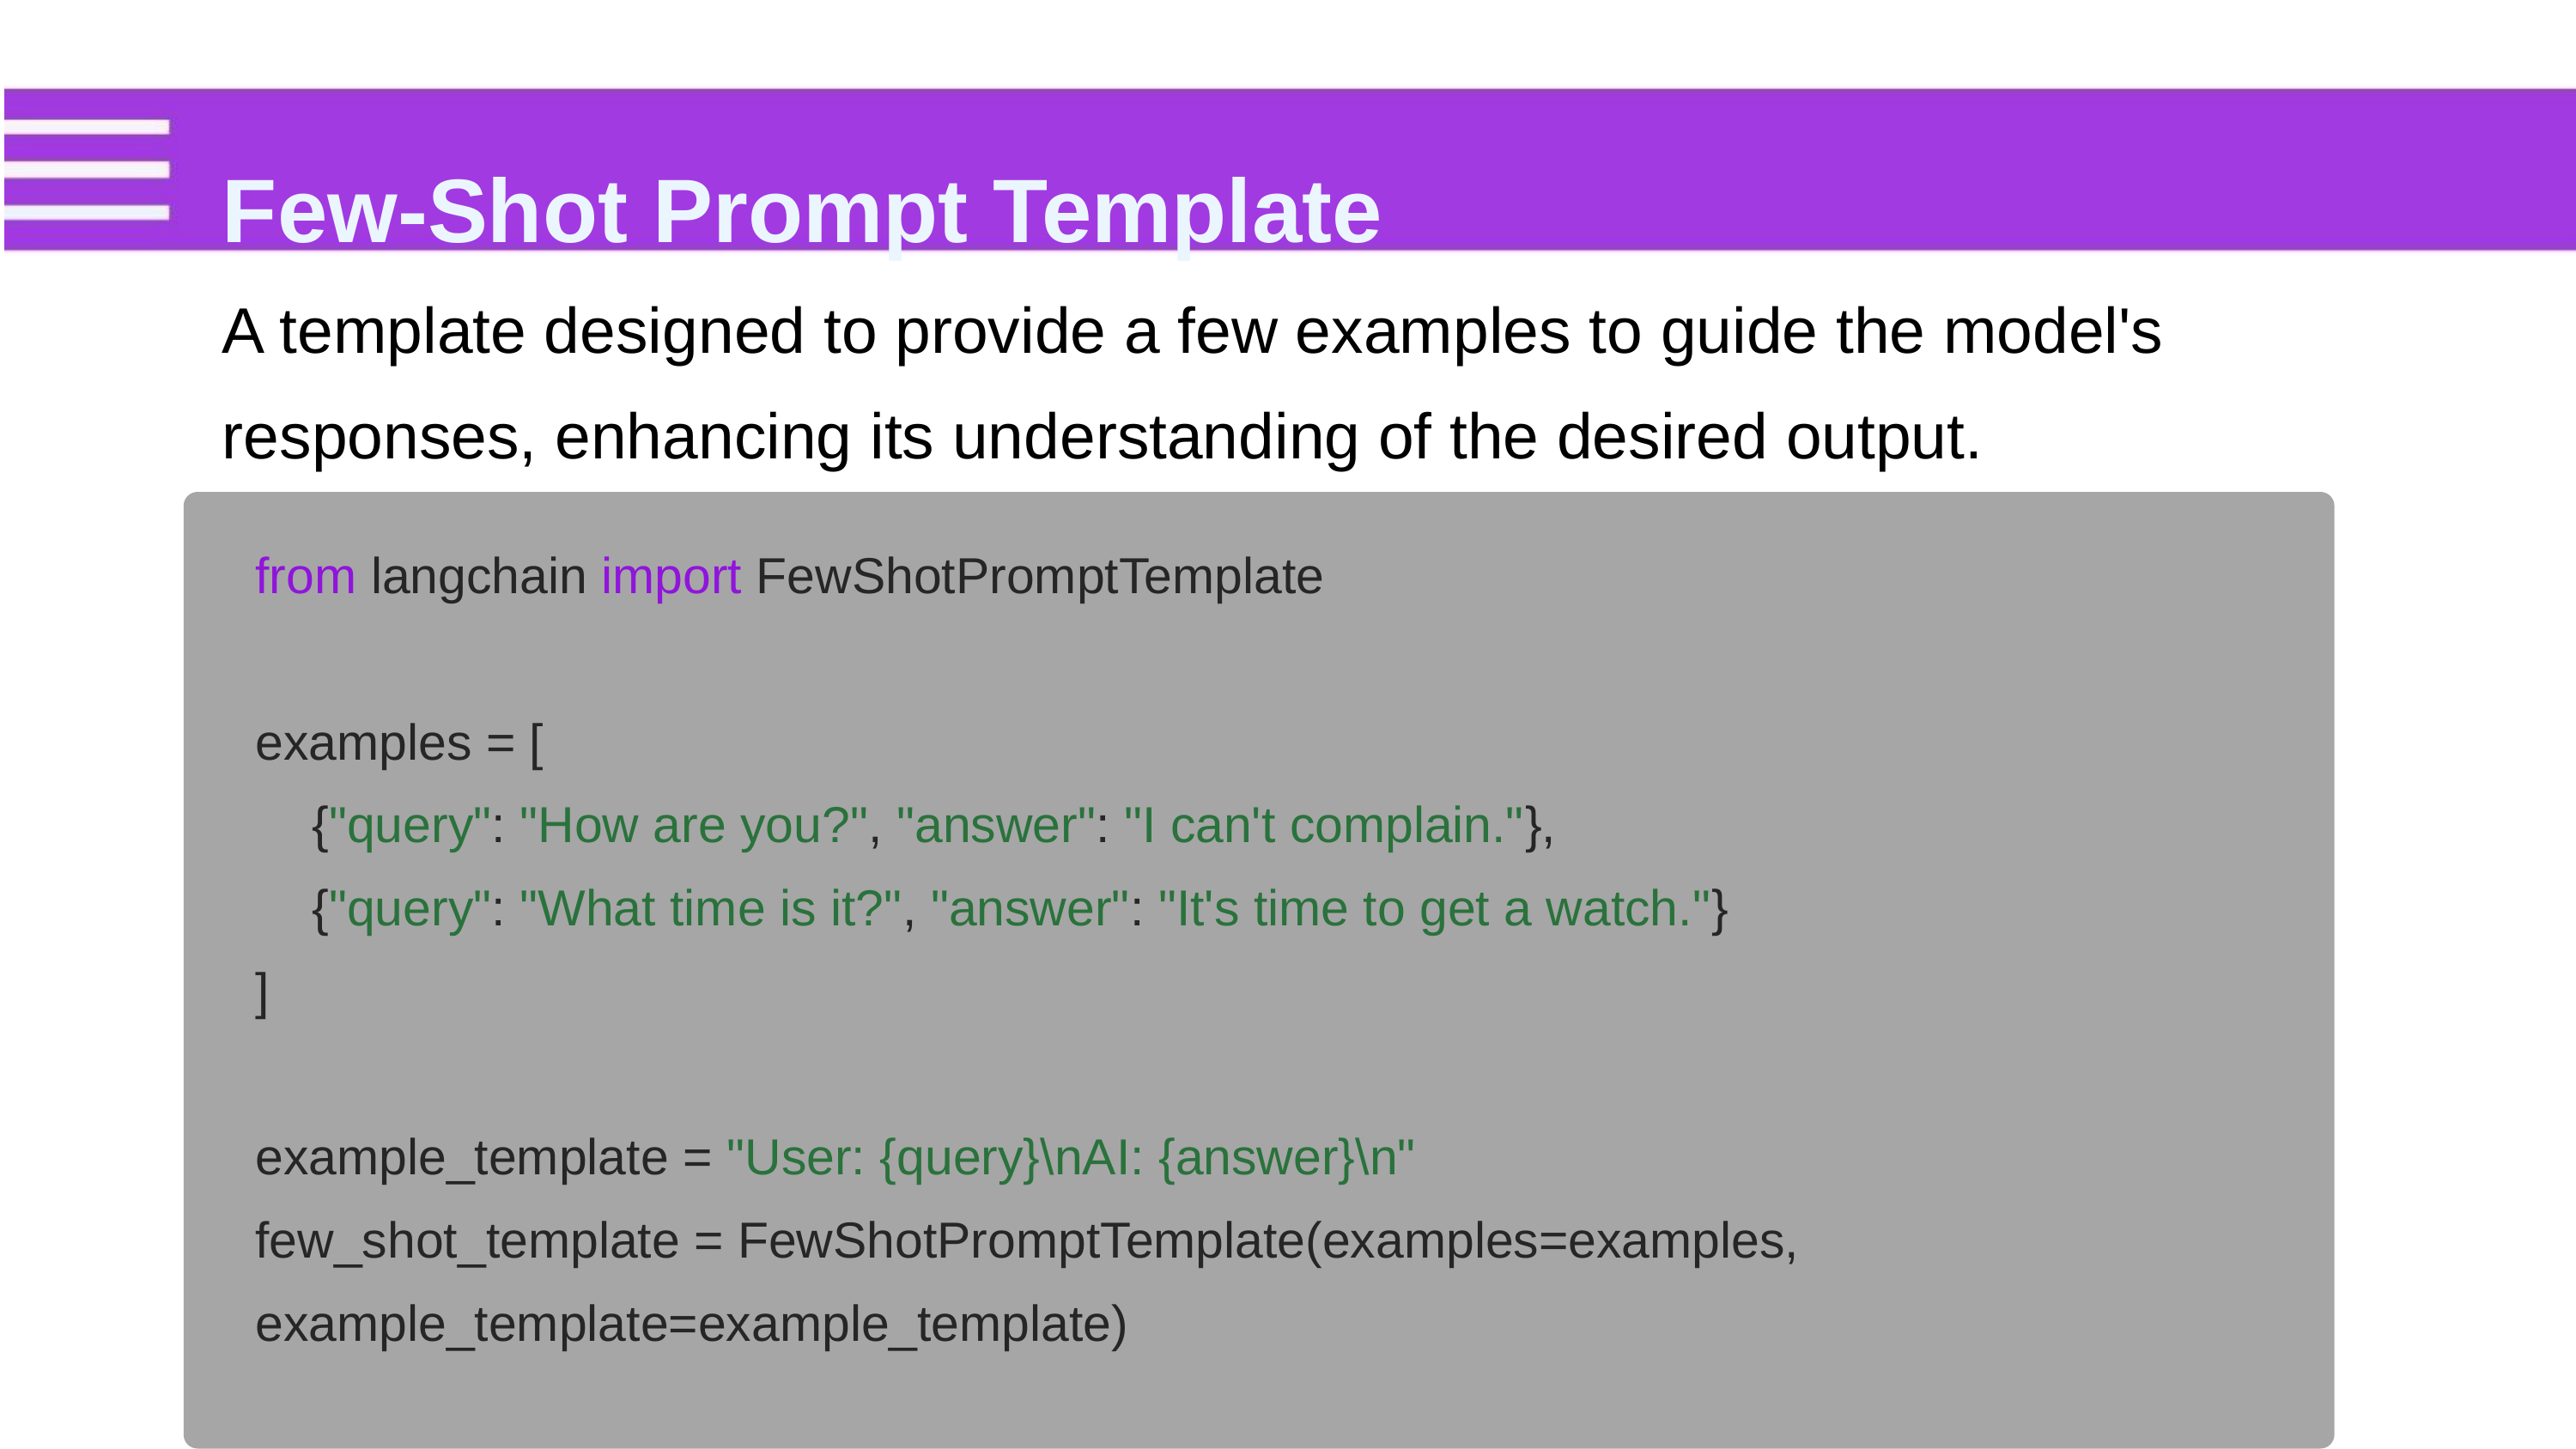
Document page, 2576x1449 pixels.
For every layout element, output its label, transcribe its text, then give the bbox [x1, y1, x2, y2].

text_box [183, 471, 2335, 1449]
text_box [3, 0, 2576, 1449]
text_box Few-Shot Prompt Template [222, 108, 1390, 260]
text_box A template designed to provide a few examples to guide the model's responses, enhancing its understanding of the desired output. [222, 260, 2432, 472]
